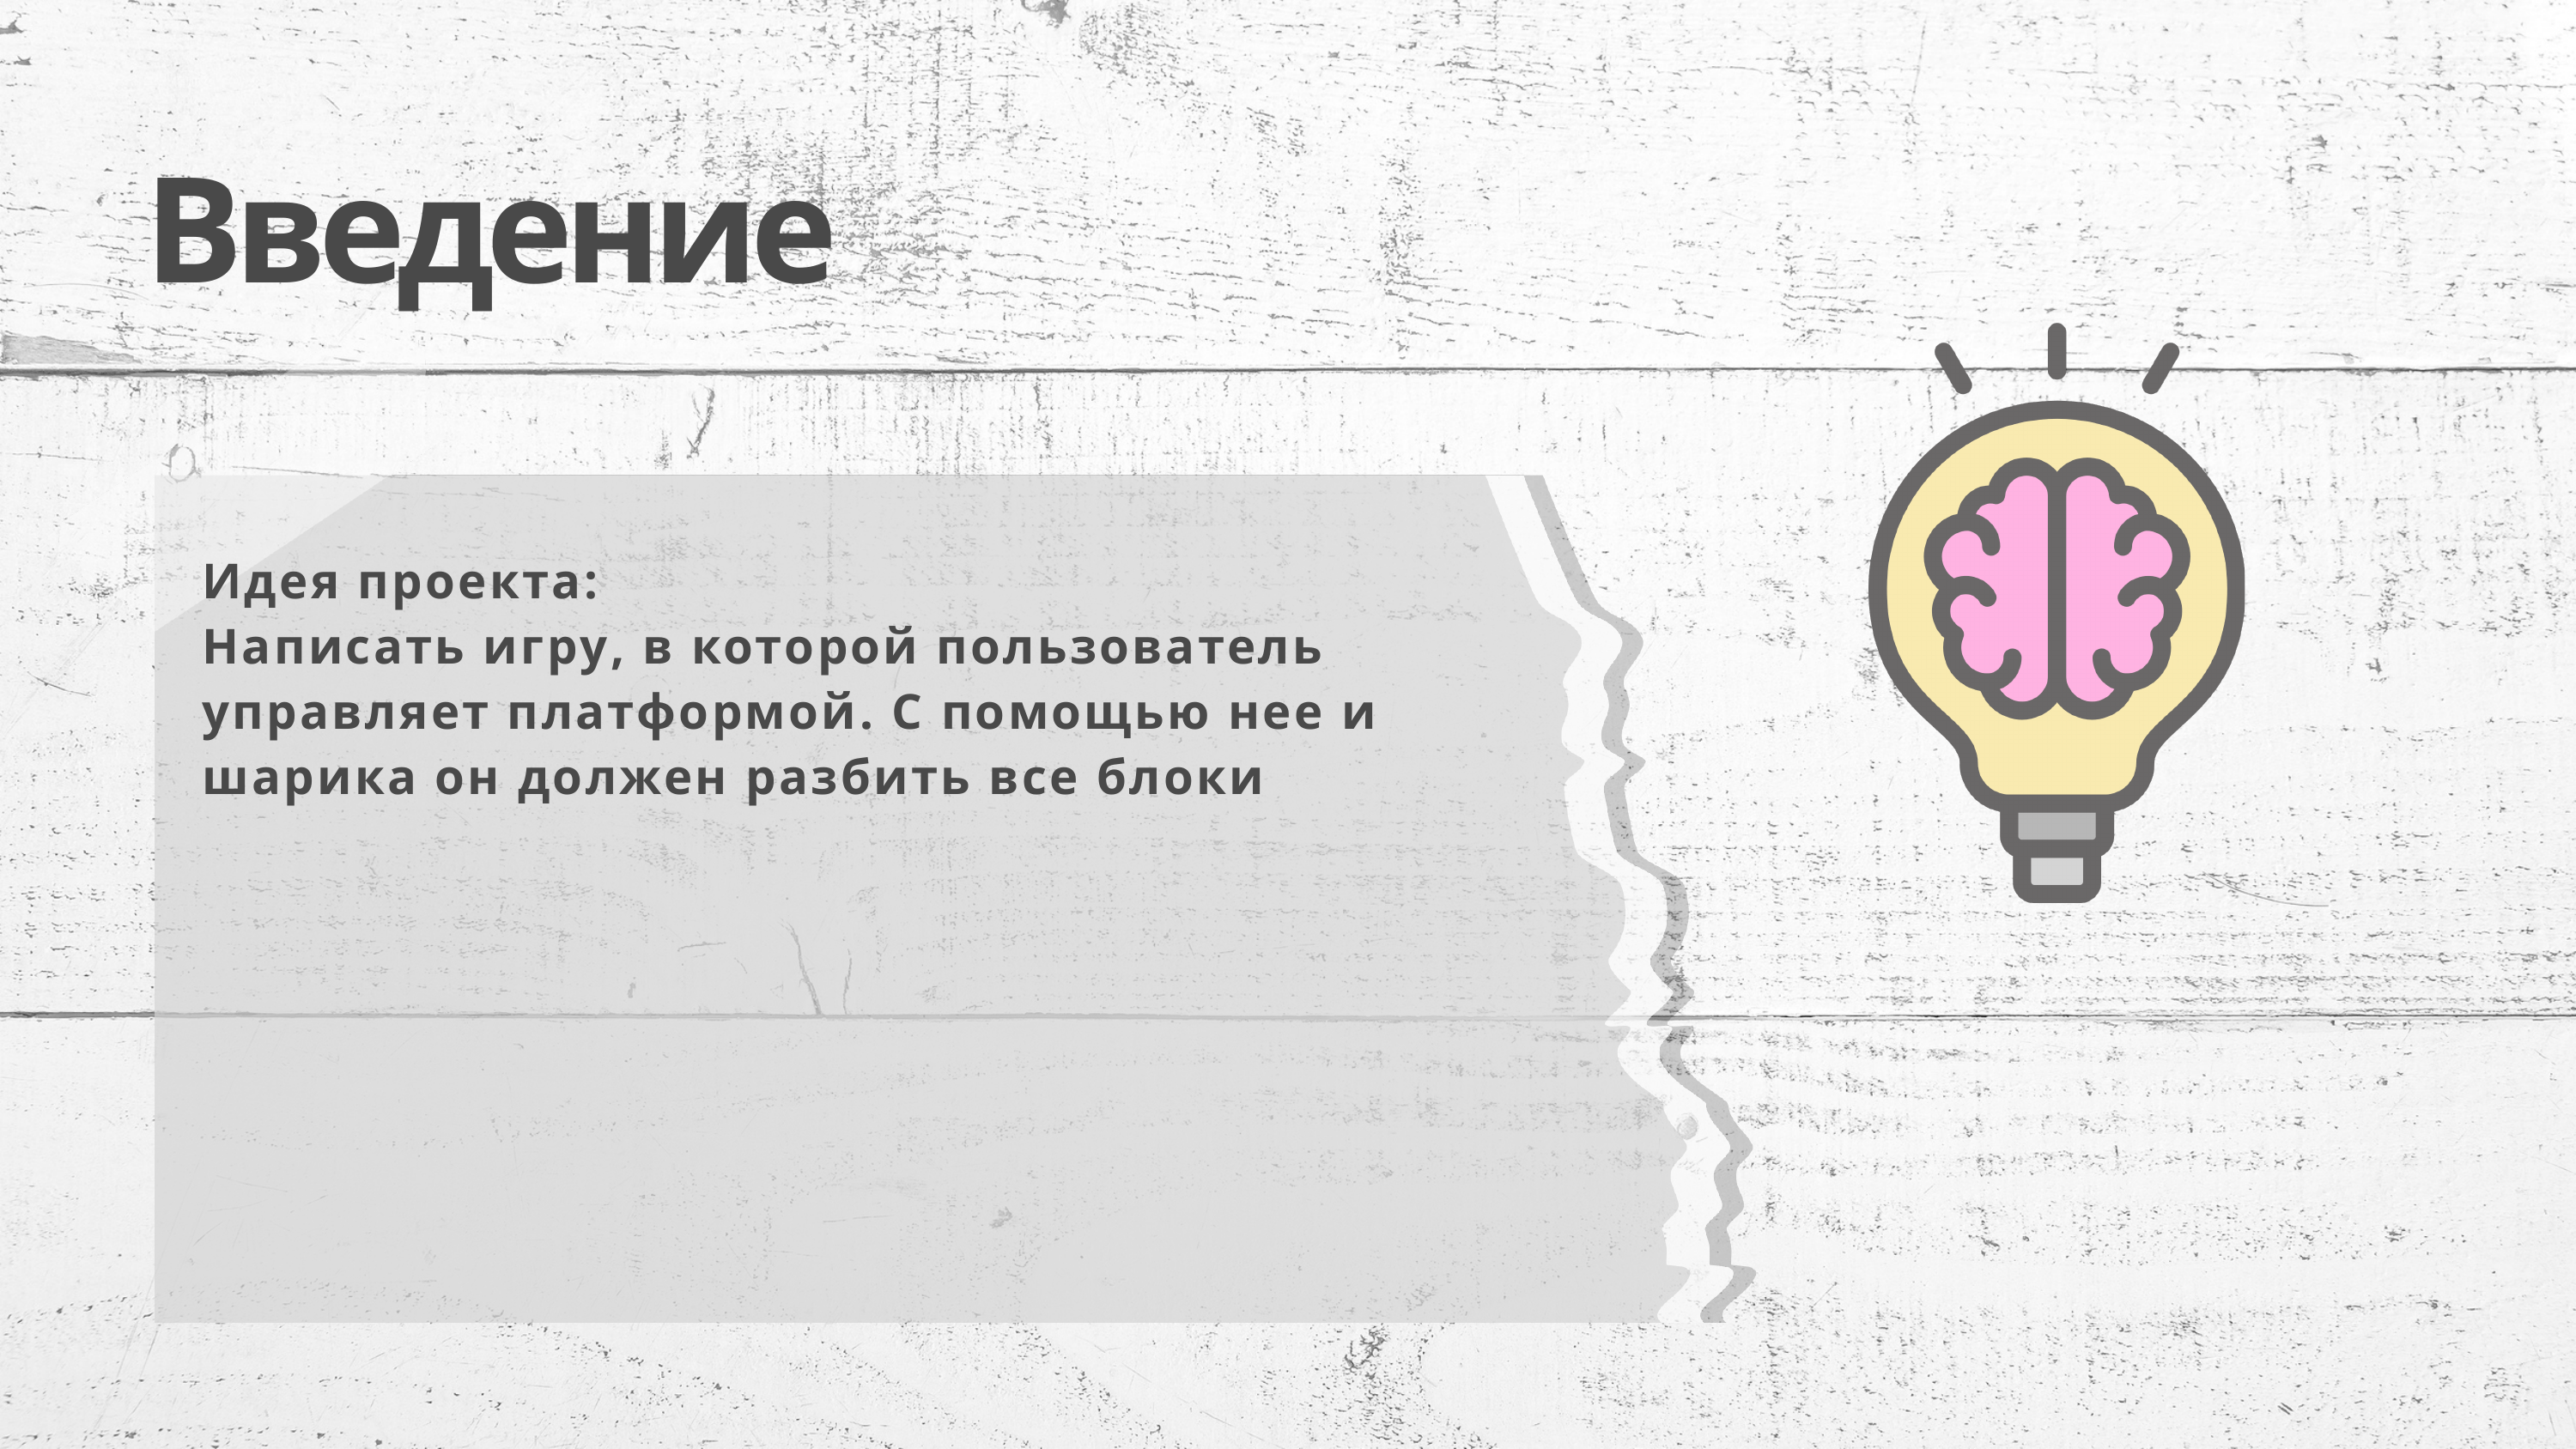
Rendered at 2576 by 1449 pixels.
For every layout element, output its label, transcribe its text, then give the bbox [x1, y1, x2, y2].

text_box Введение [144, 161, 1239, 312]
text_box [0, 0, 2576, 1449]
text_box Идея проекта: Написать игру, в которой пользователь управляет платформой. С помощью нее и шарика он должен разбить все блоки [202, 543, 1541, 804]
text_box [1868, 323, 2245, 903]
text_box [56, 289, 1759, 1323]
